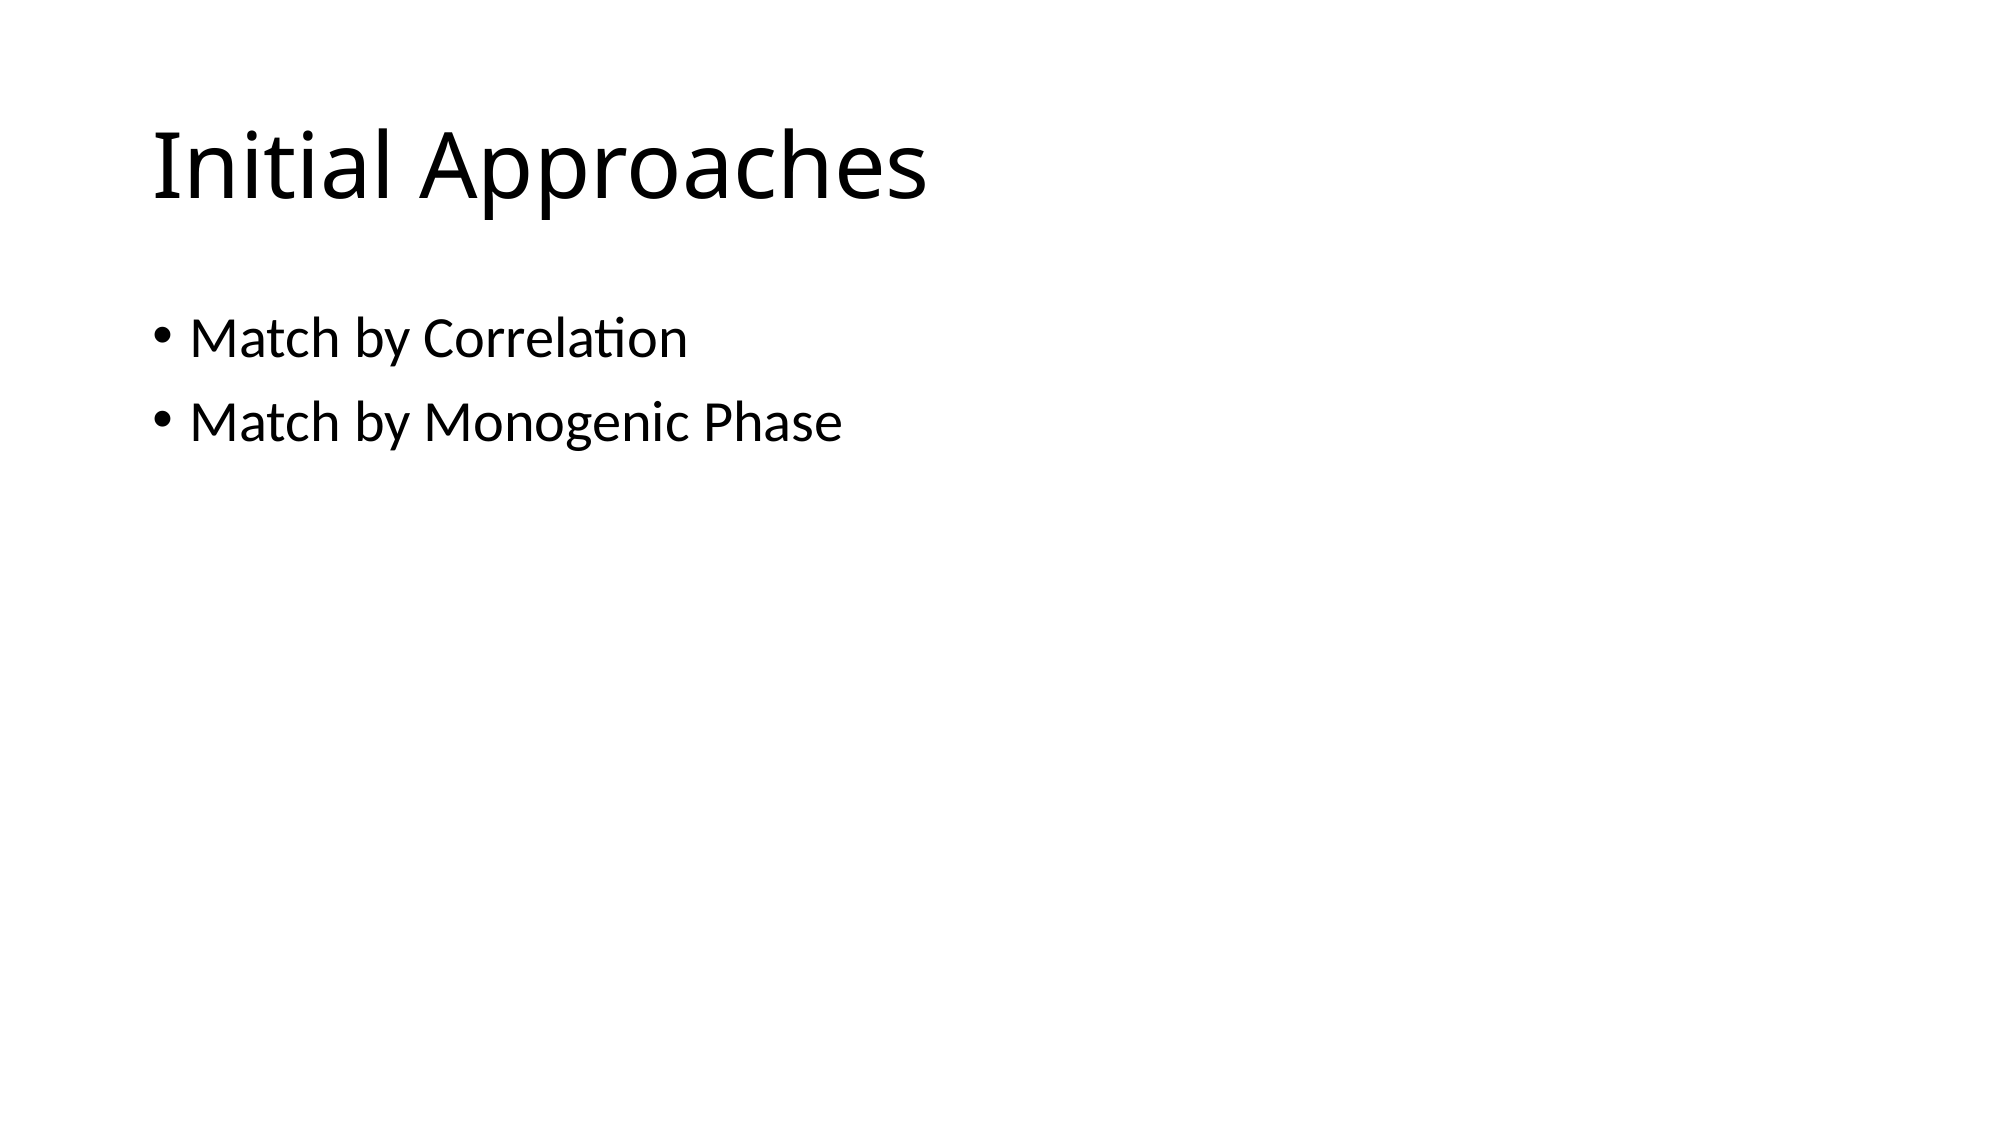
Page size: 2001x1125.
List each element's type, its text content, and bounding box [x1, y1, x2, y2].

title Initial Approaches [137, 59, 1863, 278]
list Match by Correlation Match by Monogenic Phase [137, 299, 1863, 1014]
